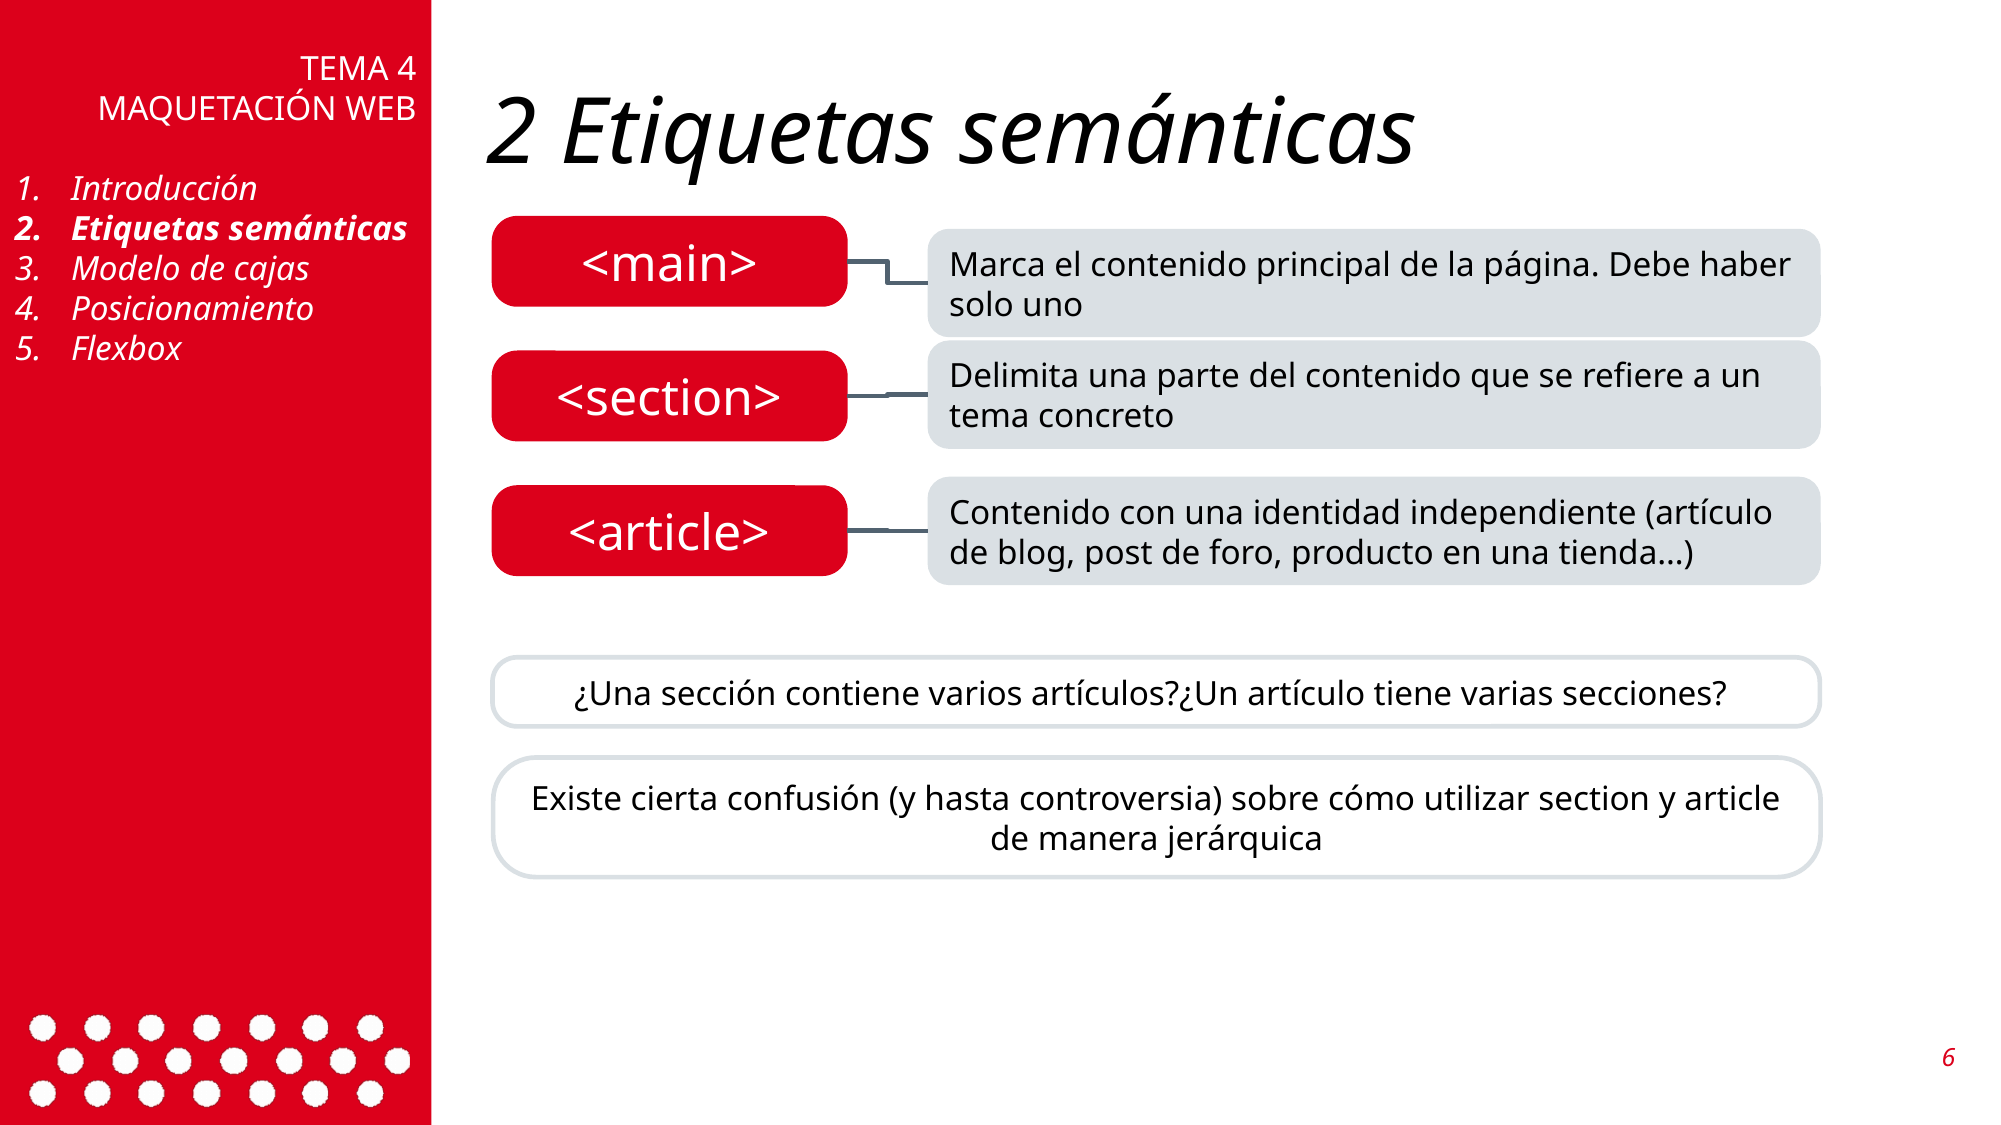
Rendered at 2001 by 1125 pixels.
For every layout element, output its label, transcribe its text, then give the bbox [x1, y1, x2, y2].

text_box <section> [492, 351, 847, 441]
text_box Existe cierta confusión (y hasta controversia) sobre cómo utilizar section y article de manera jerárquica [493, 757, 1821, 878]
text_box <article> [492, 485, 847, 576]
text_box ¿Una sección contiene varios artículos?¿Un artículo tiene varias secciones? [492, 657, 1820, 727]
text_box Marca el contenido principal de la página. Debe haber solo uno [928, 229, 1821, 337]
slide_number 6 [1893, 1028, 1971, 1089]
text_box Contenido con una identidad independiente (artículo de blog, post de foro, producto en una tienda…) [928, 477, 1821, 585]
text_box TEMA 4 MAQUETACIÓN WEB Introducción Etiquetas semánticas Modelo de cajas Posicionamiento Flexbox [0, 0, 432, 1125]
title 2 Etiquetas semánticas [471, 75, 1971, 192]
text_box Delimita una parte del contenido que se refiere a un tema concreto [928, 341, 1821, 449]
text_box <main> [492, 216, 847, 306]
picture [22, 864, 409, 1125]
